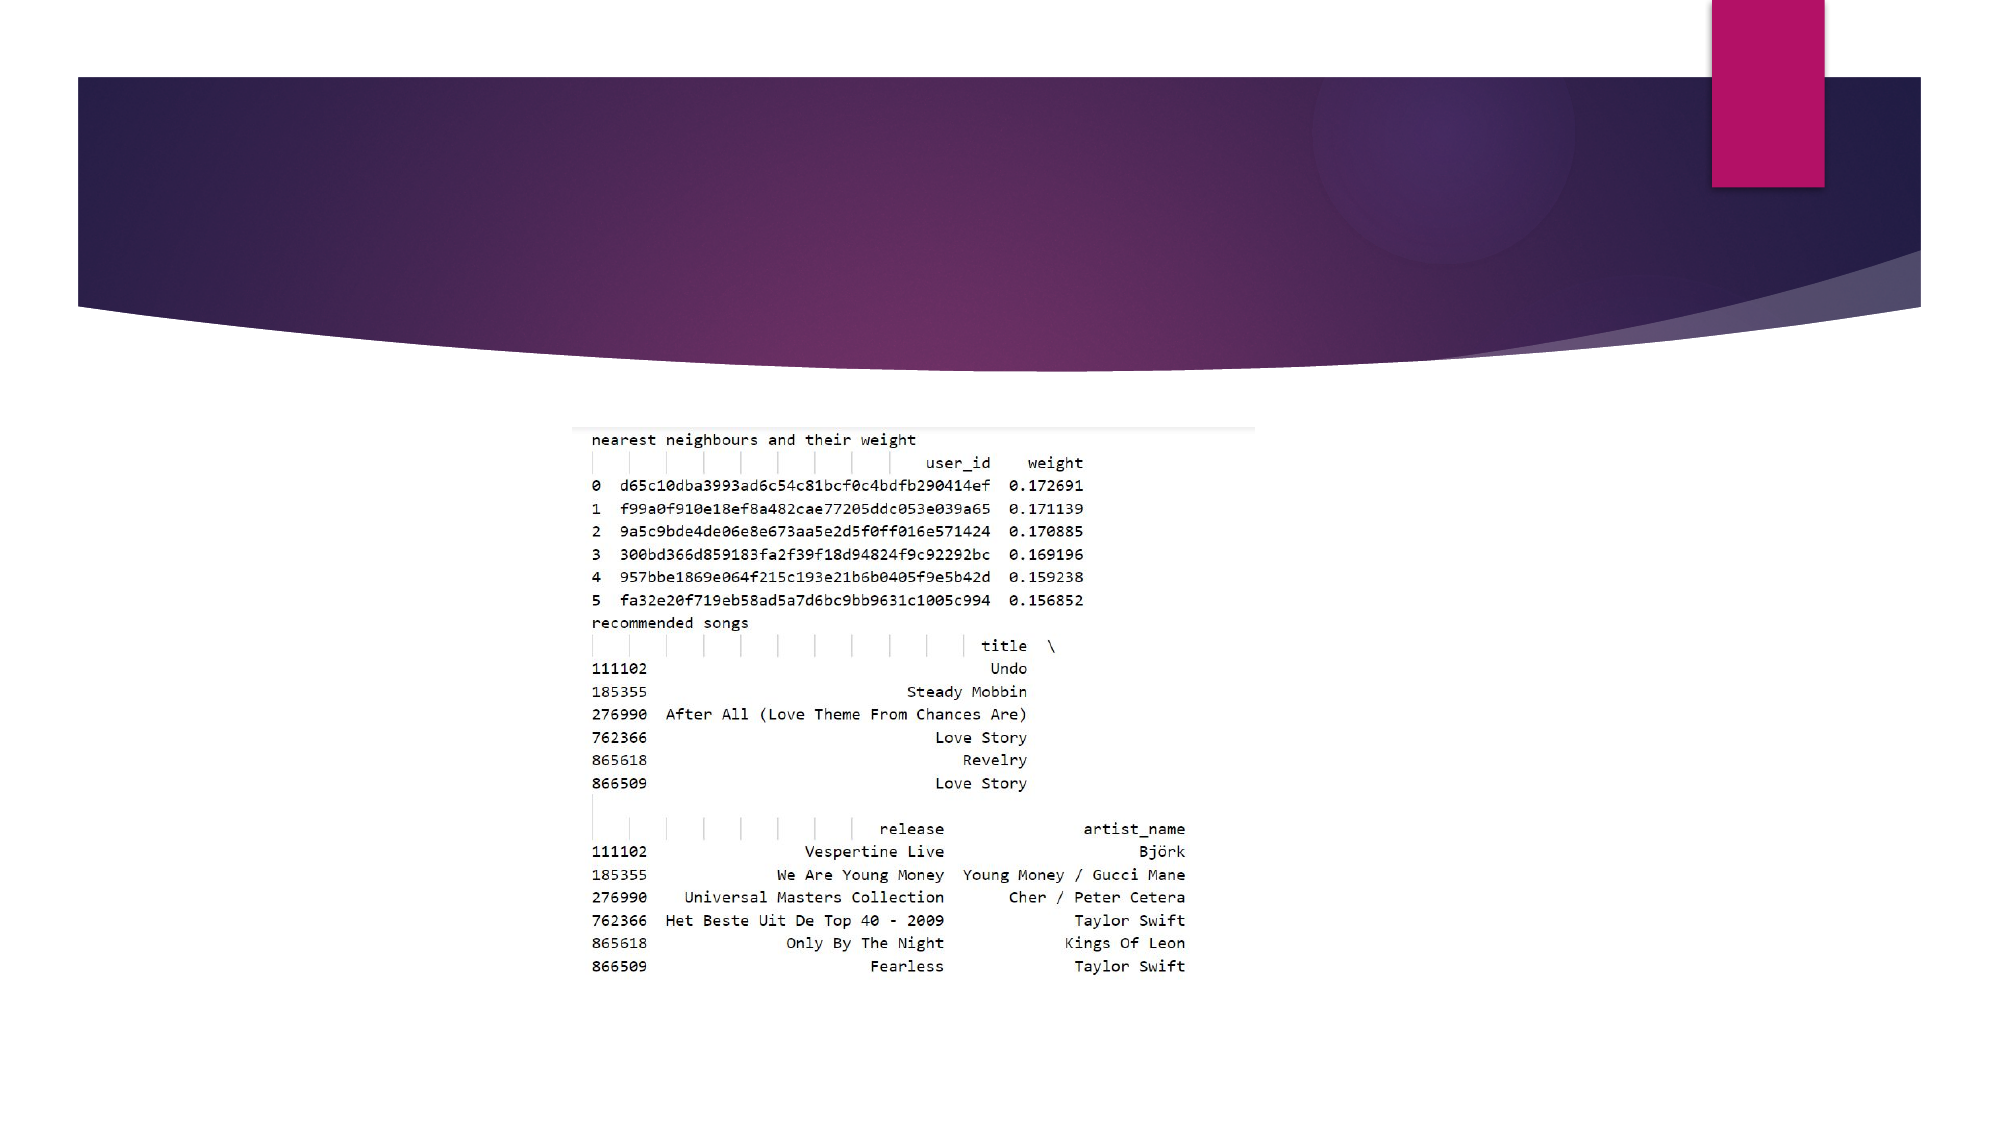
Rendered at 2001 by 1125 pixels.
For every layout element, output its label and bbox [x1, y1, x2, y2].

list [572, 426, 1255, 988]
